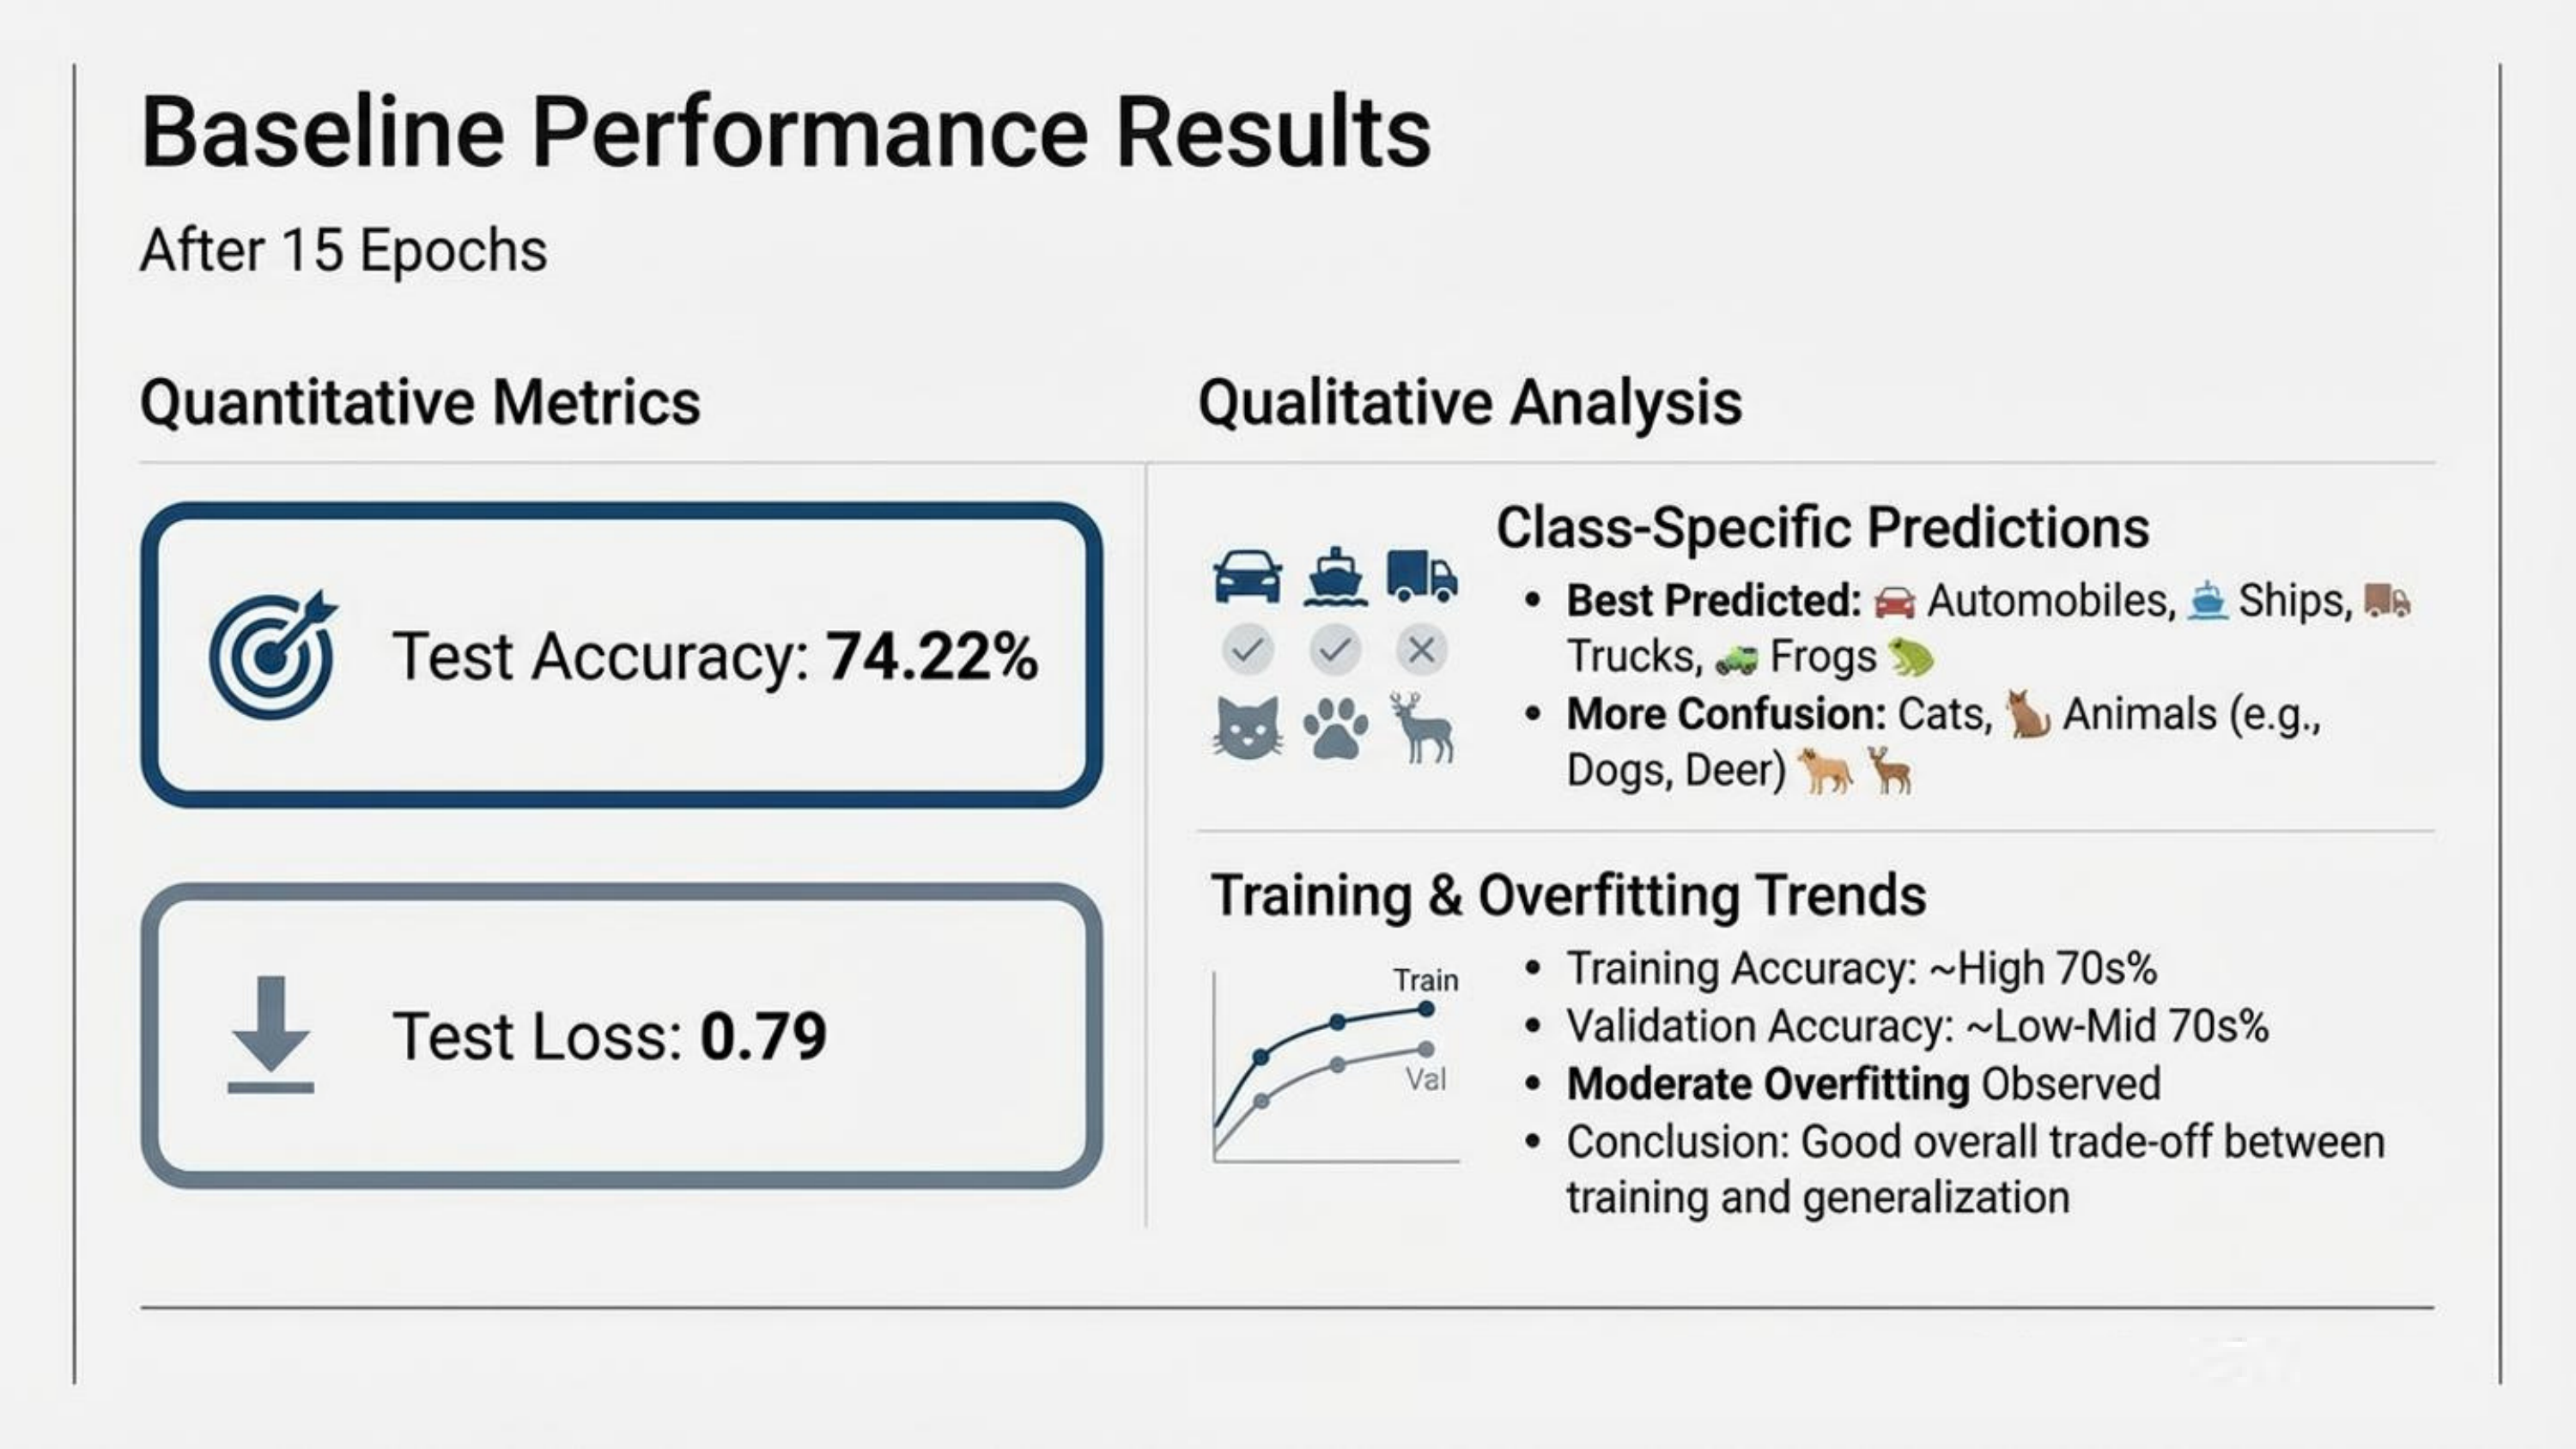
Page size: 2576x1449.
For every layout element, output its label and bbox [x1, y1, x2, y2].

text_box [0, 0, 2576, 1449]
